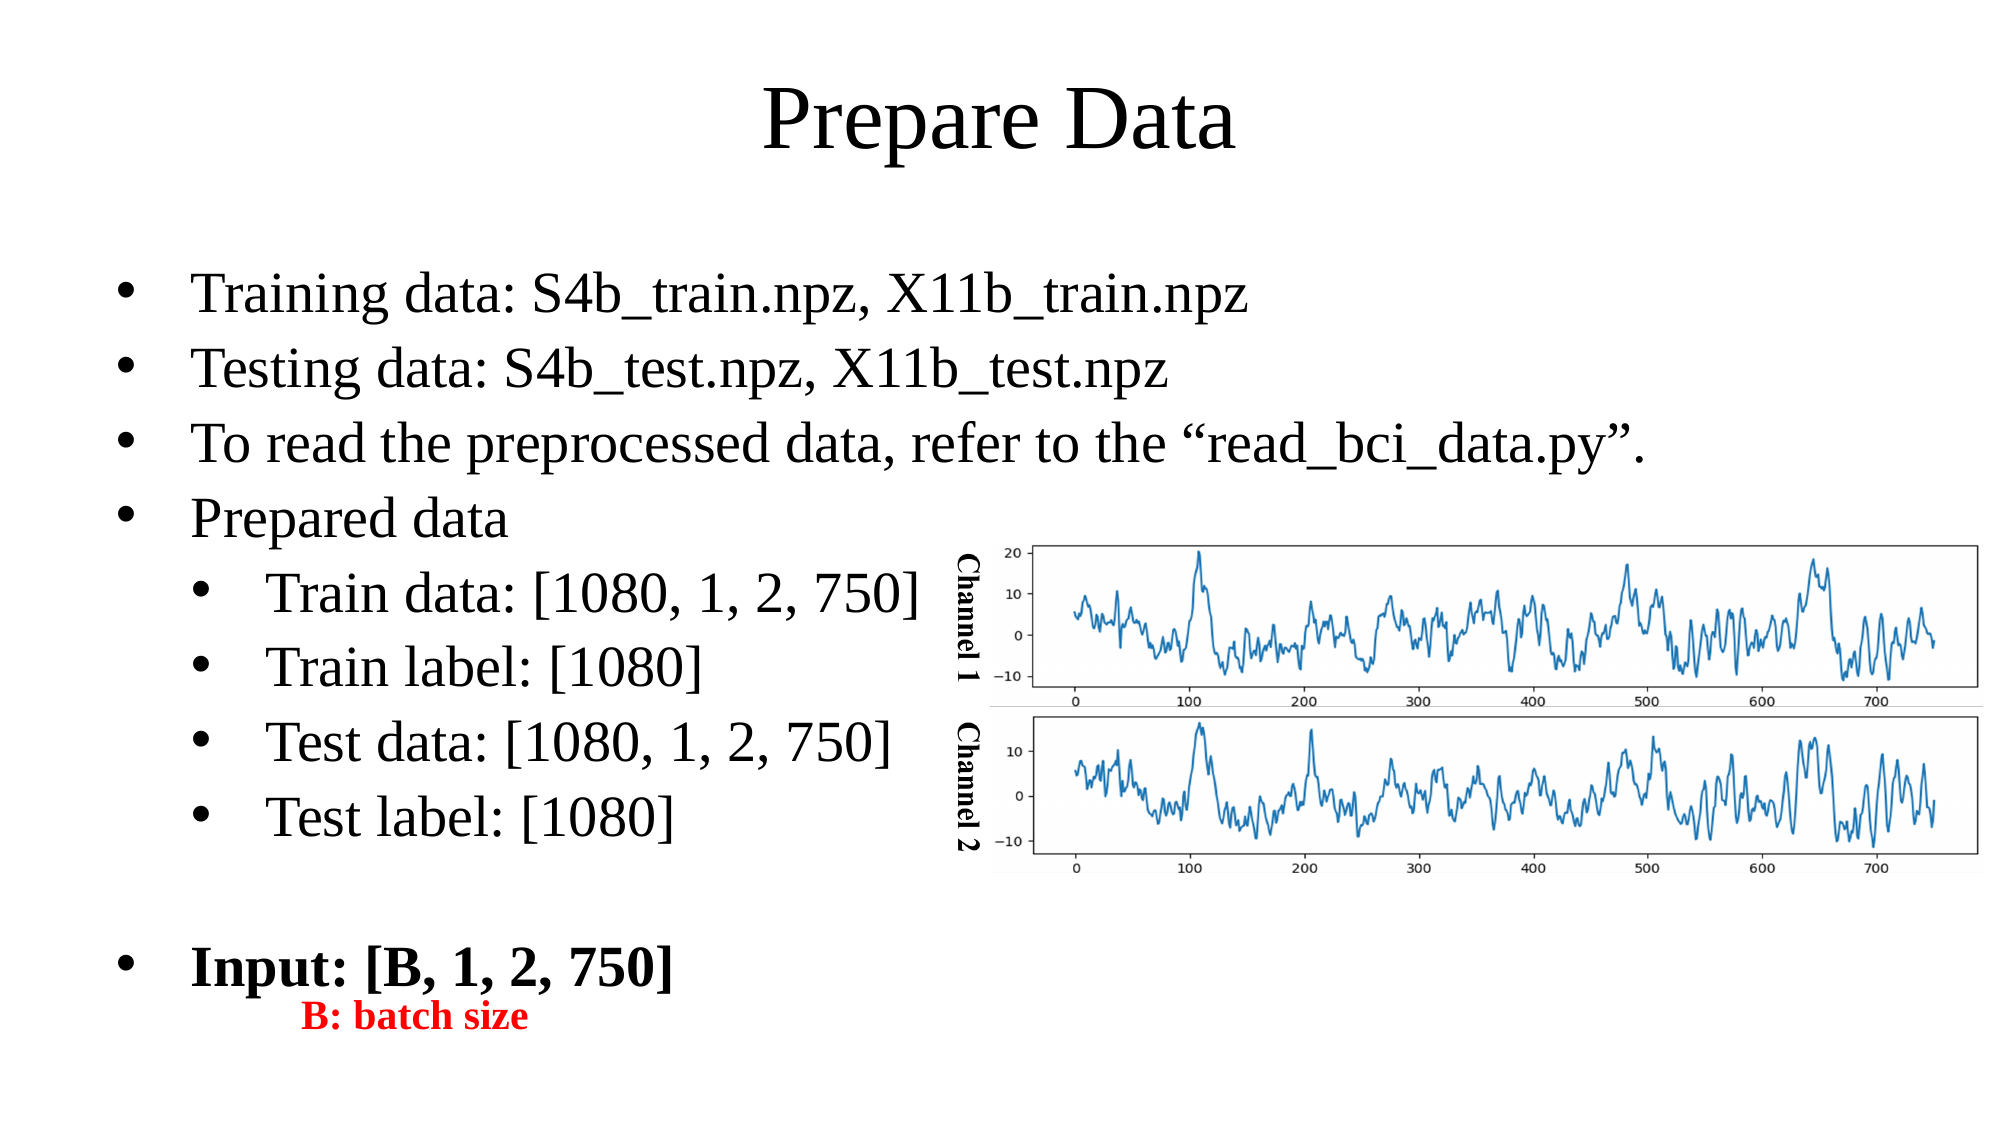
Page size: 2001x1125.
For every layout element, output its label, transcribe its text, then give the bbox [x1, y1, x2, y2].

picture [930, 534, 1983, 873]
text_box Prepare Data [0, 1, 2000, 243]
text_box B: batch size [286, 980, 544, 1046]
text_box Training data: S4b_train.npz, X11b_train.npz Testing data: S4b_test.npz, X11b_test.npz To read the preprocessed data, refer to the “read_bci_data.py”. Prepared data Train data: [1080, 1, 2, 750] Train label: [1080] Test data: [1080, 1, 2, 750] Test label: [1080] Input: [B, 1, 2, 750] [101, 242, 1899, 1006]
